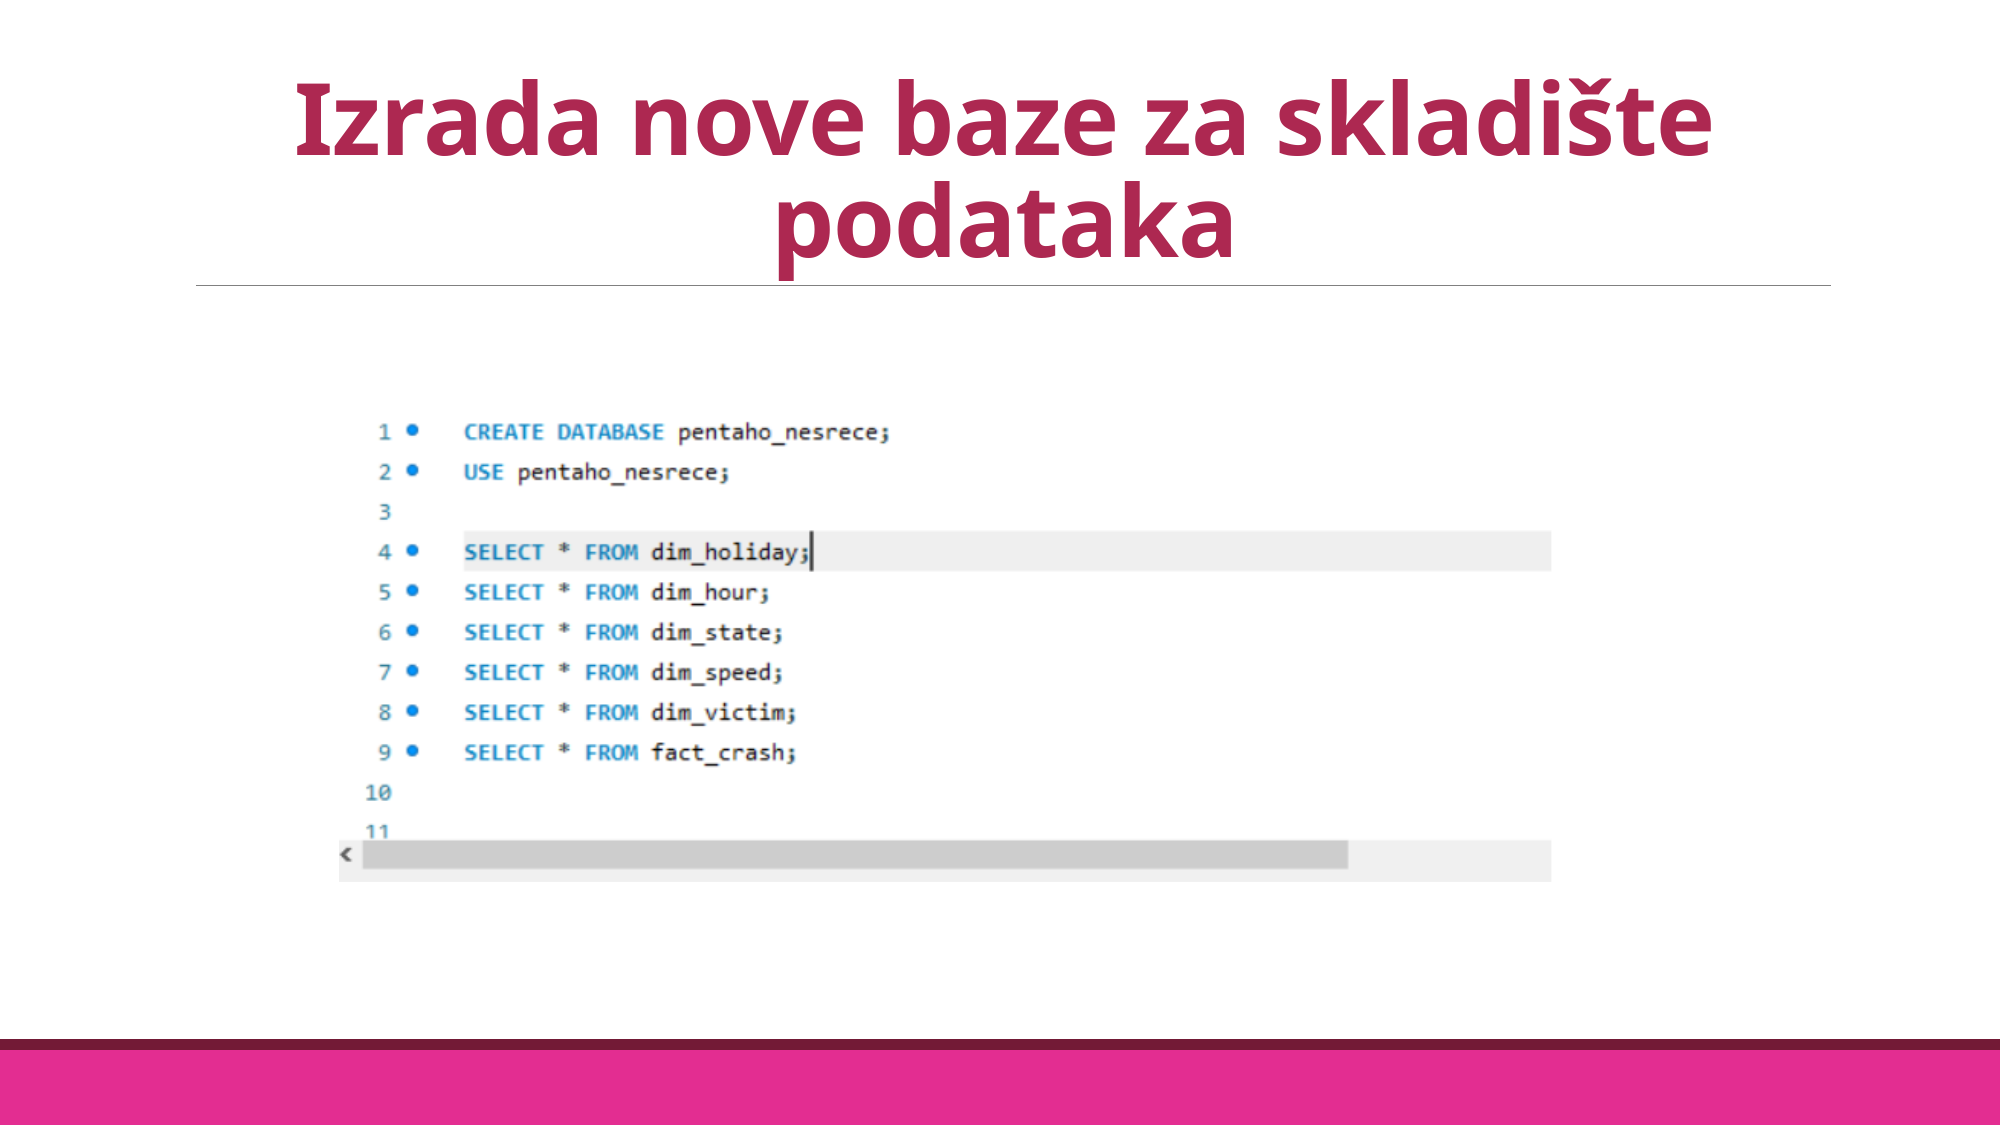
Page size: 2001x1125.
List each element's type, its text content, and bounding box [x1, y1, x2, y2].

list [315, 413, 1552, 882]
title Izrada nove baze za skladište podataka [180, 47, 1830, 285]
